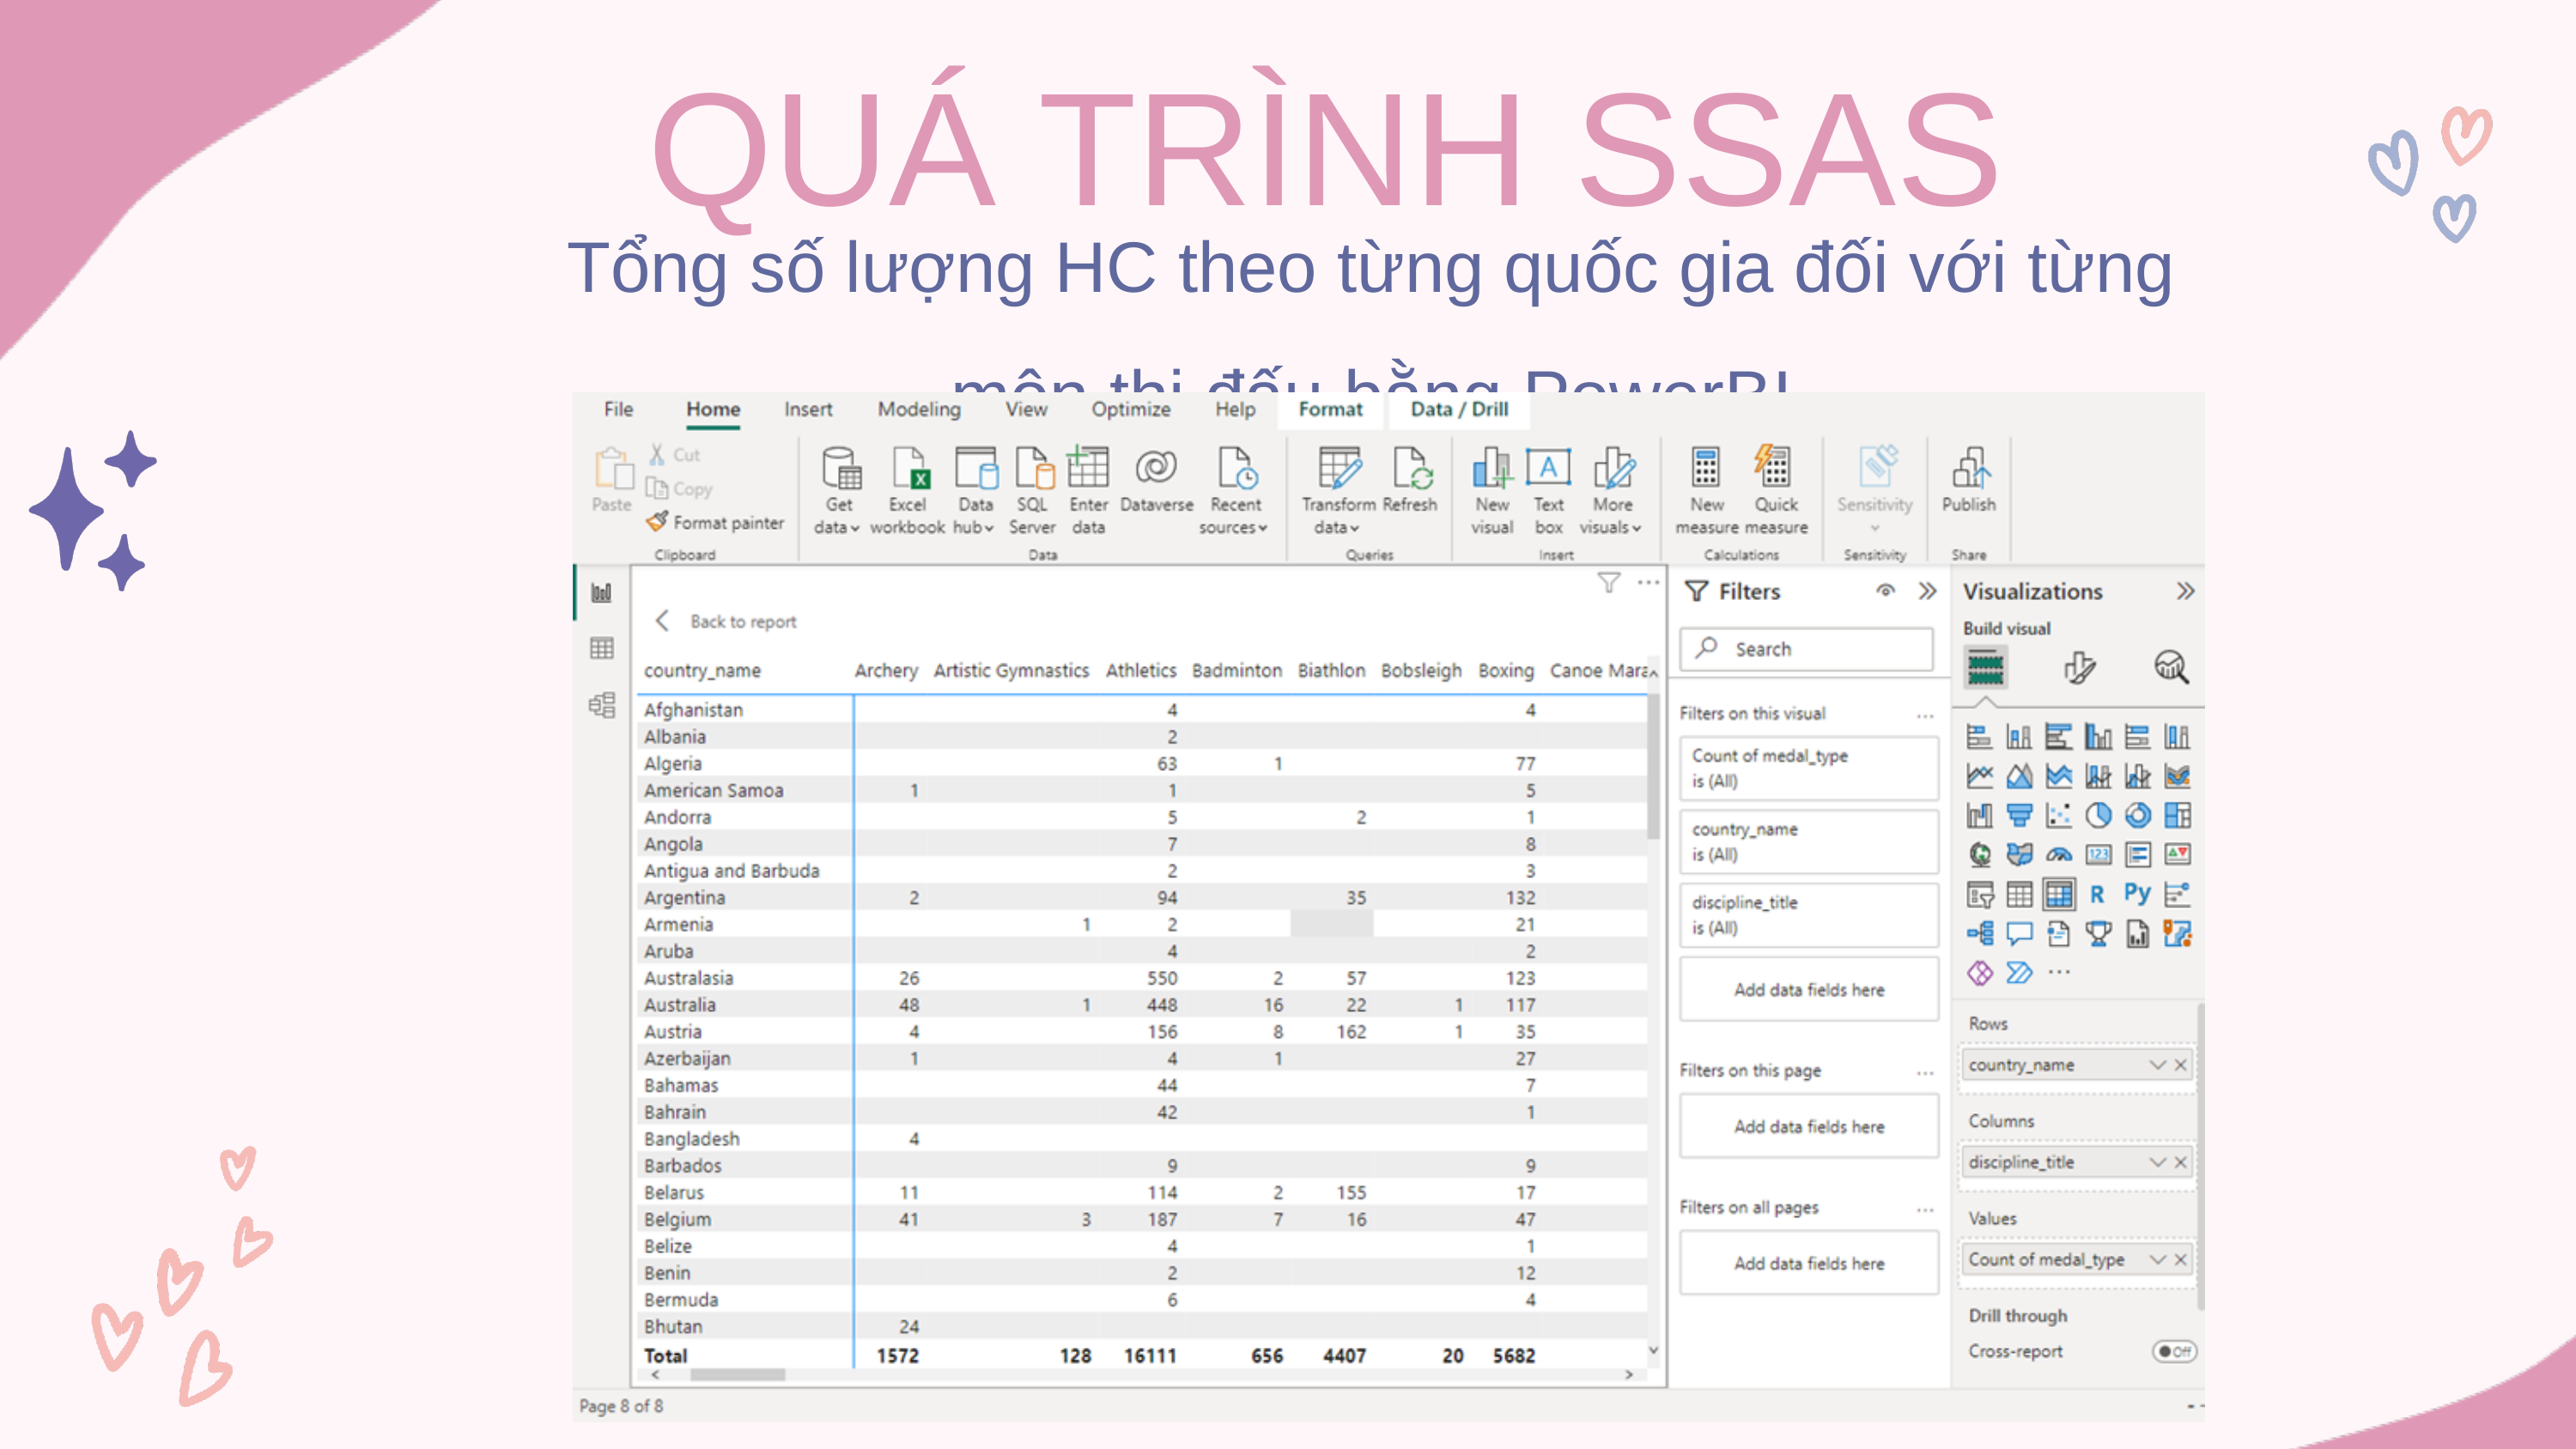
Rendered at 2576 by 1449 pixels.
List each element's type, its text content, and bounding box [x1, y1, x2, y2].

picture [2368, 105, 2494, 244]
text_box QUÁ TRÌNH SSAS [609, 5, 2432, 238]
picture [91, 1145, 275, 1410]
text_box Tổng số lượng HC theo từng quốc gia đối với từng môn thi đấu bằng PowerBI [609, 178, 2204, 392]
picture [0, 0, 2576, 1449]
